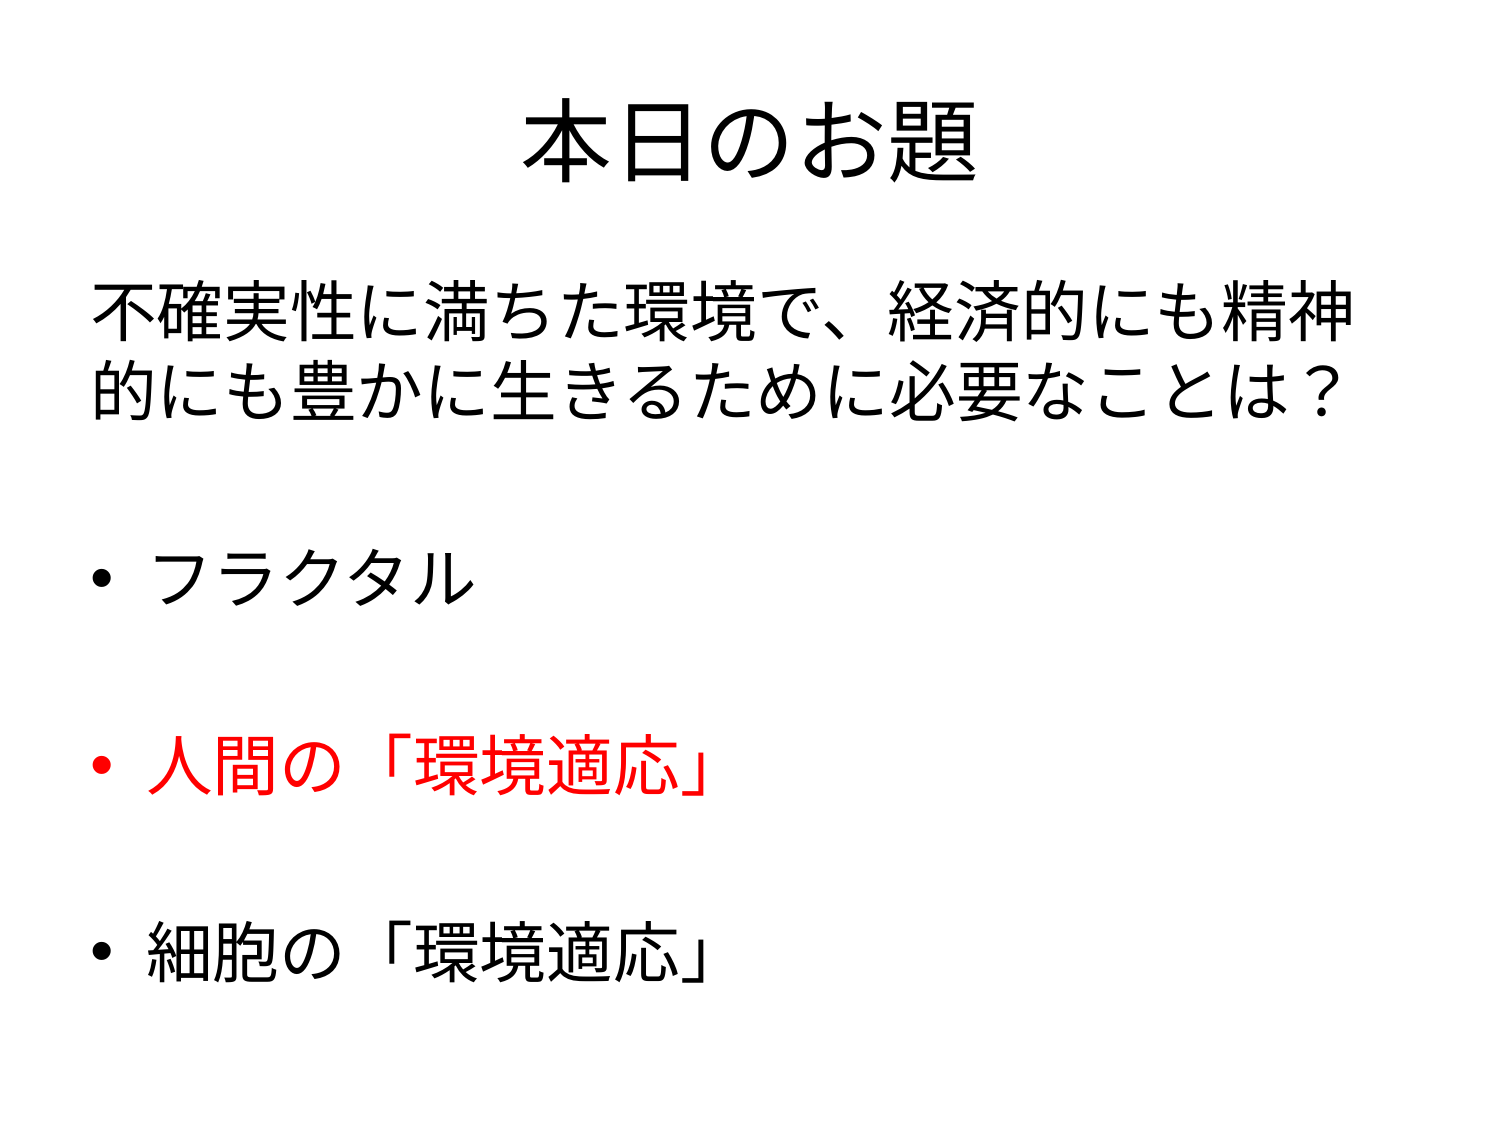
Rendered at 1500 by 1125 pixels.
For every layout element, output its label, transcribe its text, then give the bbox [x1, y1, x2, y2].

title 本日のお題 [75, 45, 1425, 233]
list 不確実性に満ちた環境で、経済的にも精神的にも豊かに生きるために必要なことは？ フラクタル 人間の「環境適応」 細胞の「環境適応」 [75, 262, 1425, 1089]
